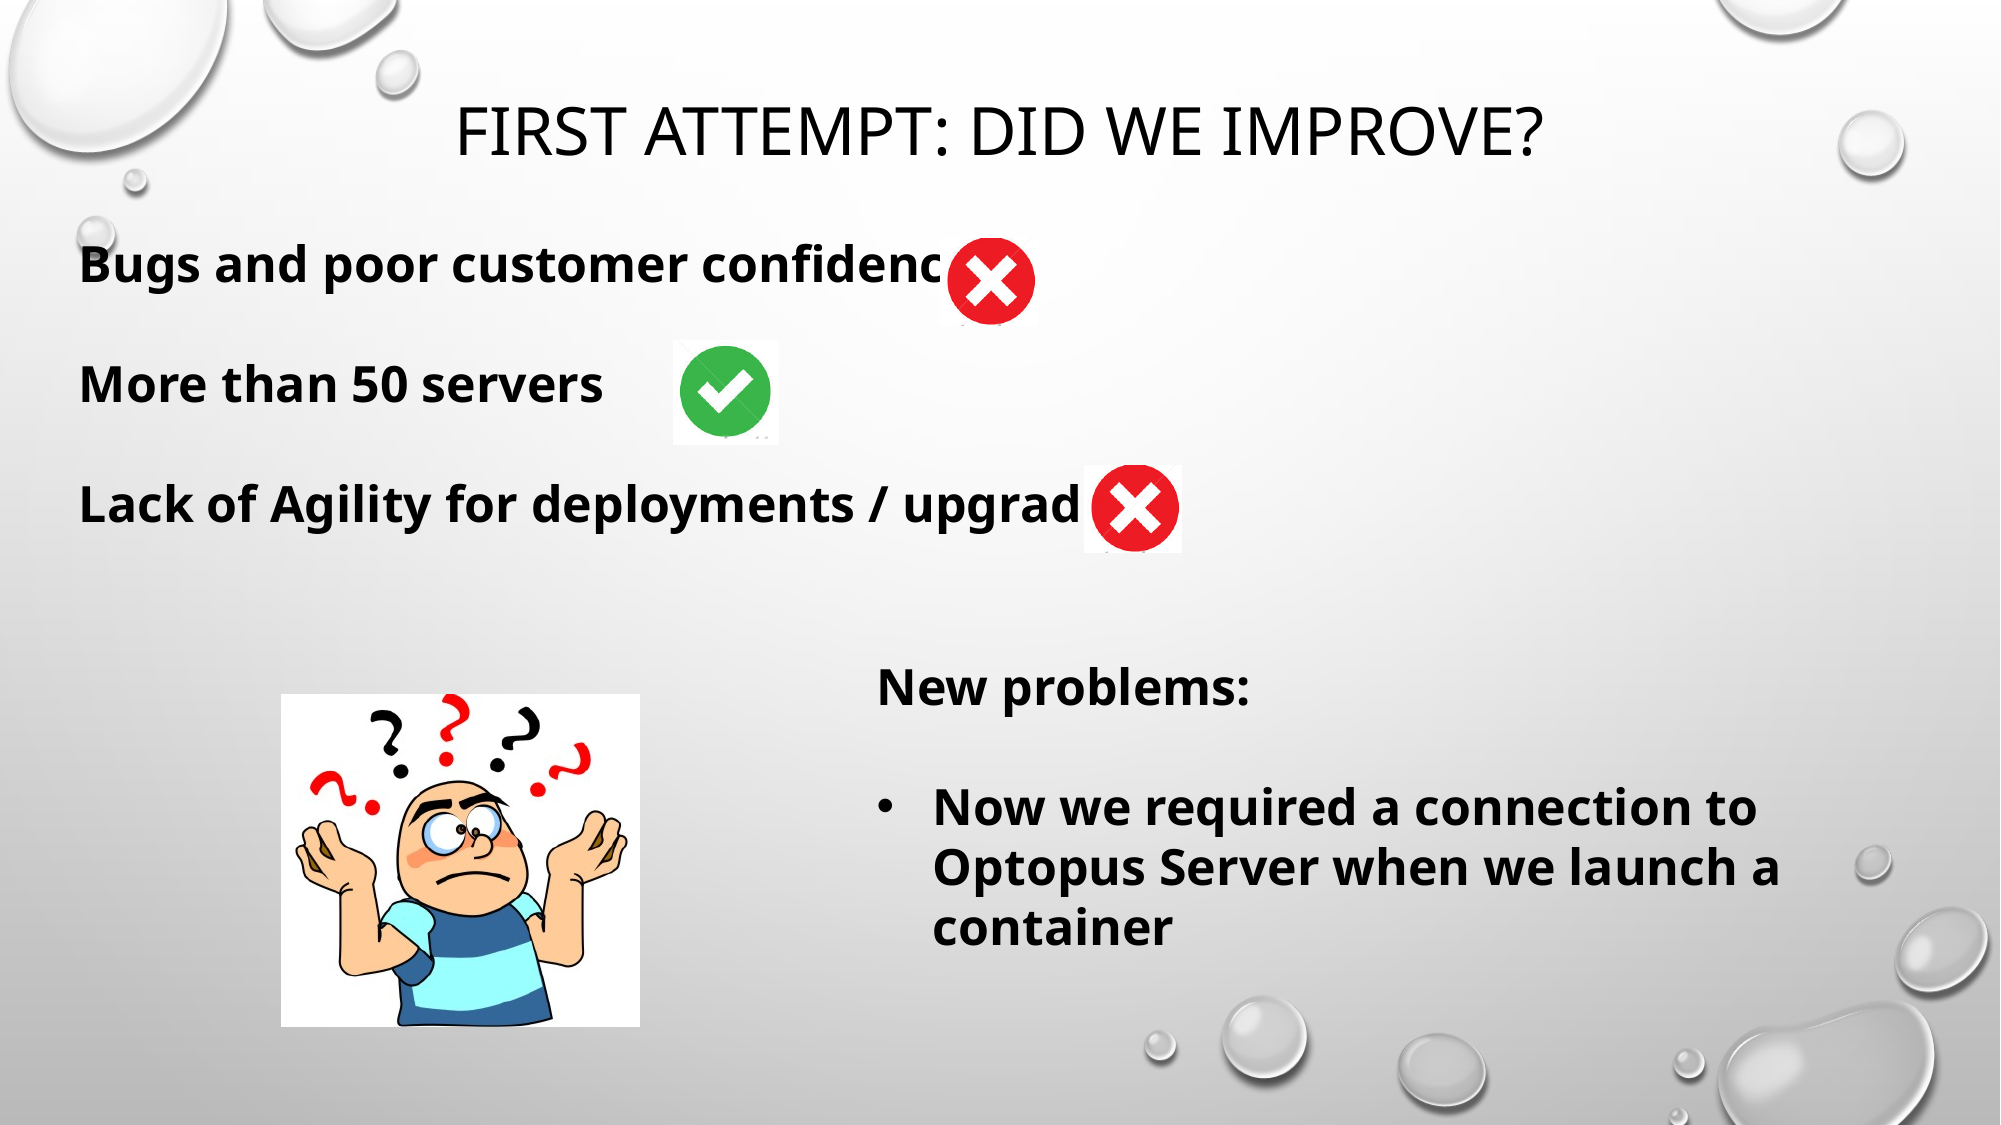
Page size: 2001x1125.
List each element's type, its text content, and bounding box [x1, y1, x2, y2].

picture [0, 0, 2000, 1125]
text_box Bugs and poor customer confidence More than 50 servers Lack of Agility for deployments / upgrades [64, 225, 1152, 540]
text_box First atTempt: did we improve? [149, 41, 1850, 178]
text_box New problems: Now we required a connection to Optopus Server when we launch a container [861, 648, 1891, 1023]
